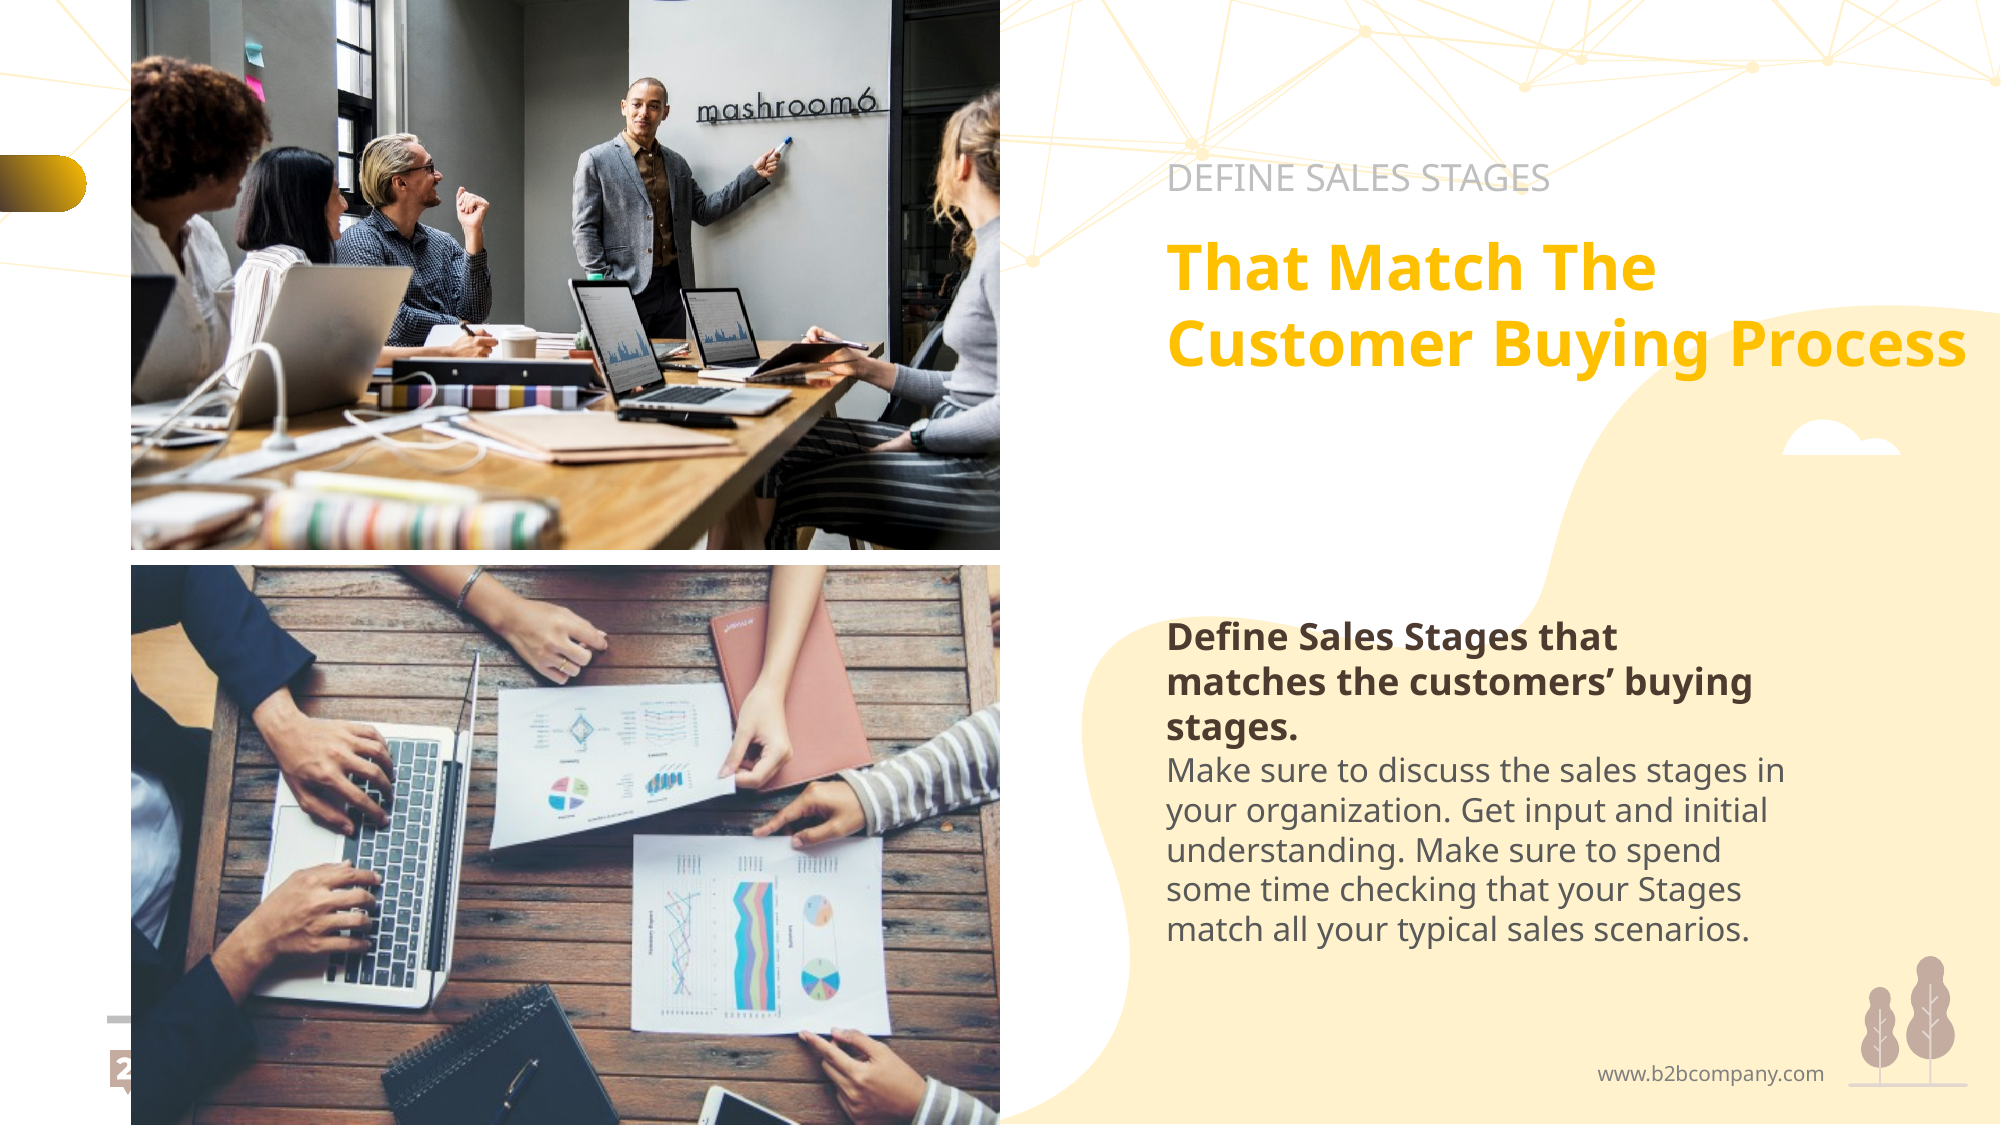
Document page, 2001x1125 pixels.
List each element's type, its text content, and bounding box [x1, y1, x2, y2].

picture [131, 565, 1001, 1125]
title That Match The Customer Buying Process [1151, 219, 1992, 458]
text_box Define Sales Stages that matches the customers’ buying stages. [1151, 605, 1798, 741]
text_box Make sure to discuss the sales stages in your organization. Get input and initial understanding. Make sure to spend some time checking that your Stages match all your typical sales scenarios. [1151, 741, 1819, 956]
picture [131, 0, 1001, 550]
text_box DEFINE SALES STAGES [1151, 146, 1877, 207]
